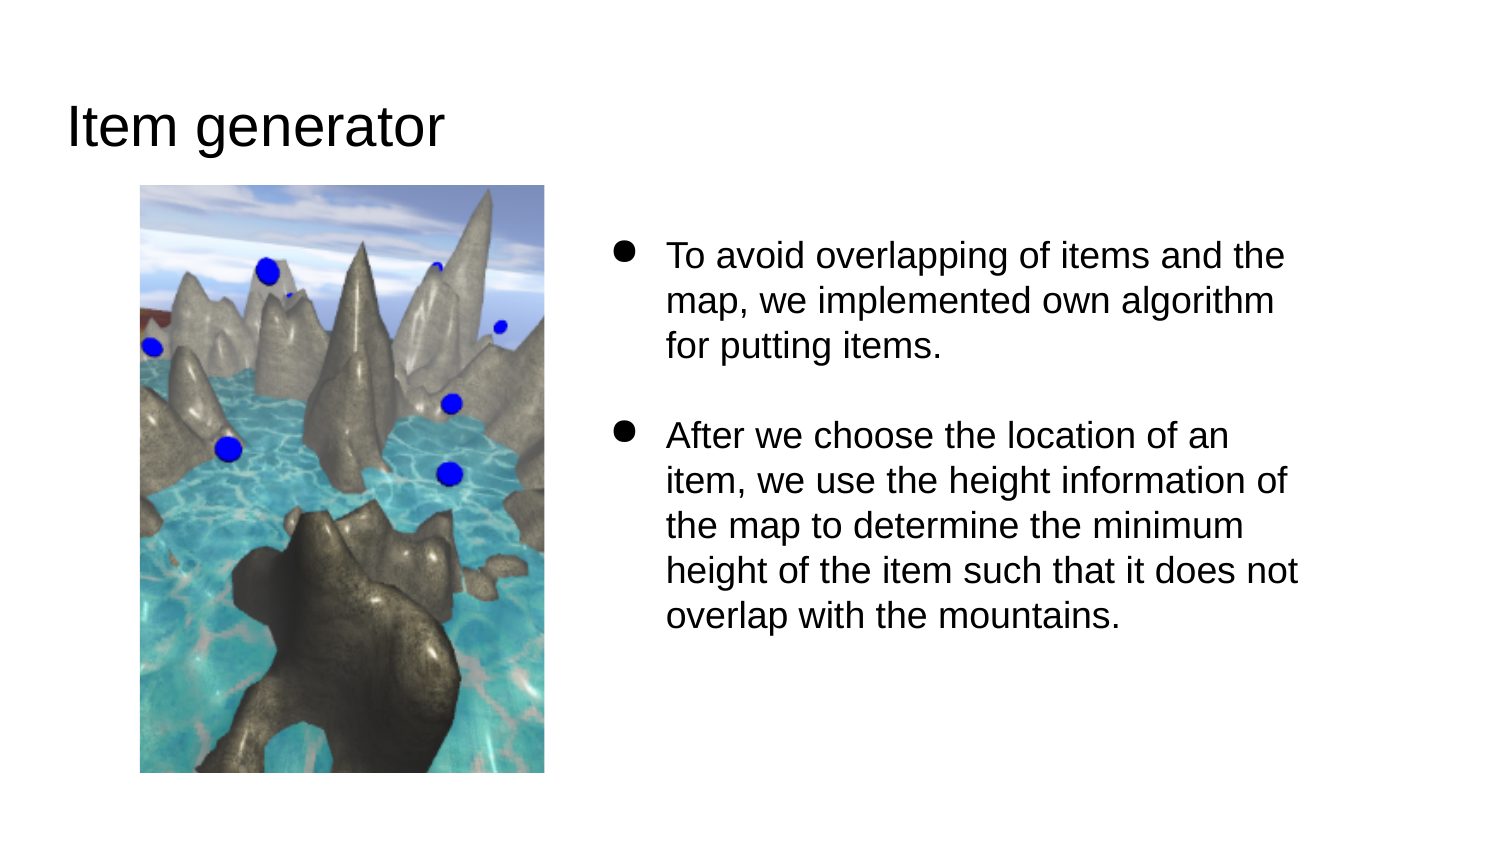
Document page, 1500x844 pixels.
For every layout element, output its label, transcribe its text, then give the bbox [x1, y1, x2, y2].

title Item generator [51, 72, 1449, 167]
text_box To avoid overlapping of items and the map, we implemented own algorithm for putting items. After we choose the location of an item, we use the height information of the map to determine the minimum height of the item such that it does not overlap with the mountains. [575, 216, 1336, 743]
picture [139, 185, 545, 774]
